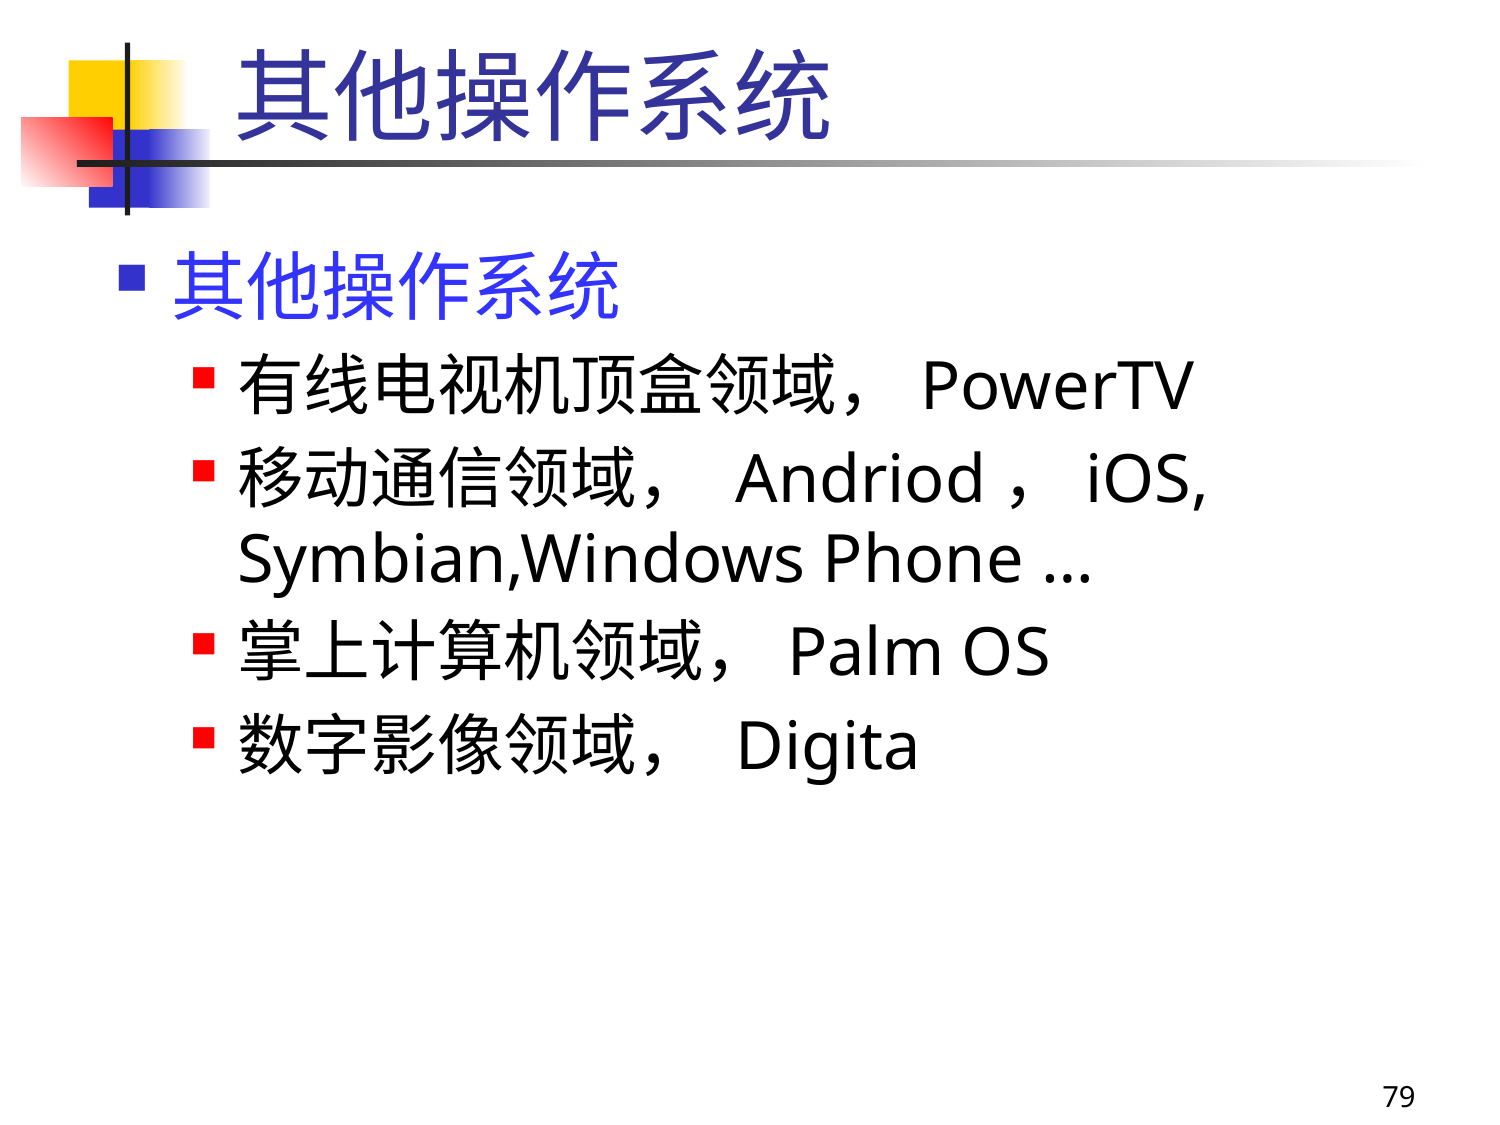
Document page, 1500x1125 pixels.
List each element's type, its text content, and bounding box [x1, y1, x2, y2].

title 其他操作系统 [218, 15, 1436, 161]
slide_number 79 [1080, 1070, 1431, 1114]
list 其他操作系统 有线电视机顶盒领域，PowerTV 移动通信领域， Andriod，iOS, Symbian,Windows Phone … 掌上计算机领域，Palm OS 数字影像领域， Digita [100, 231, 1423, 1000]
